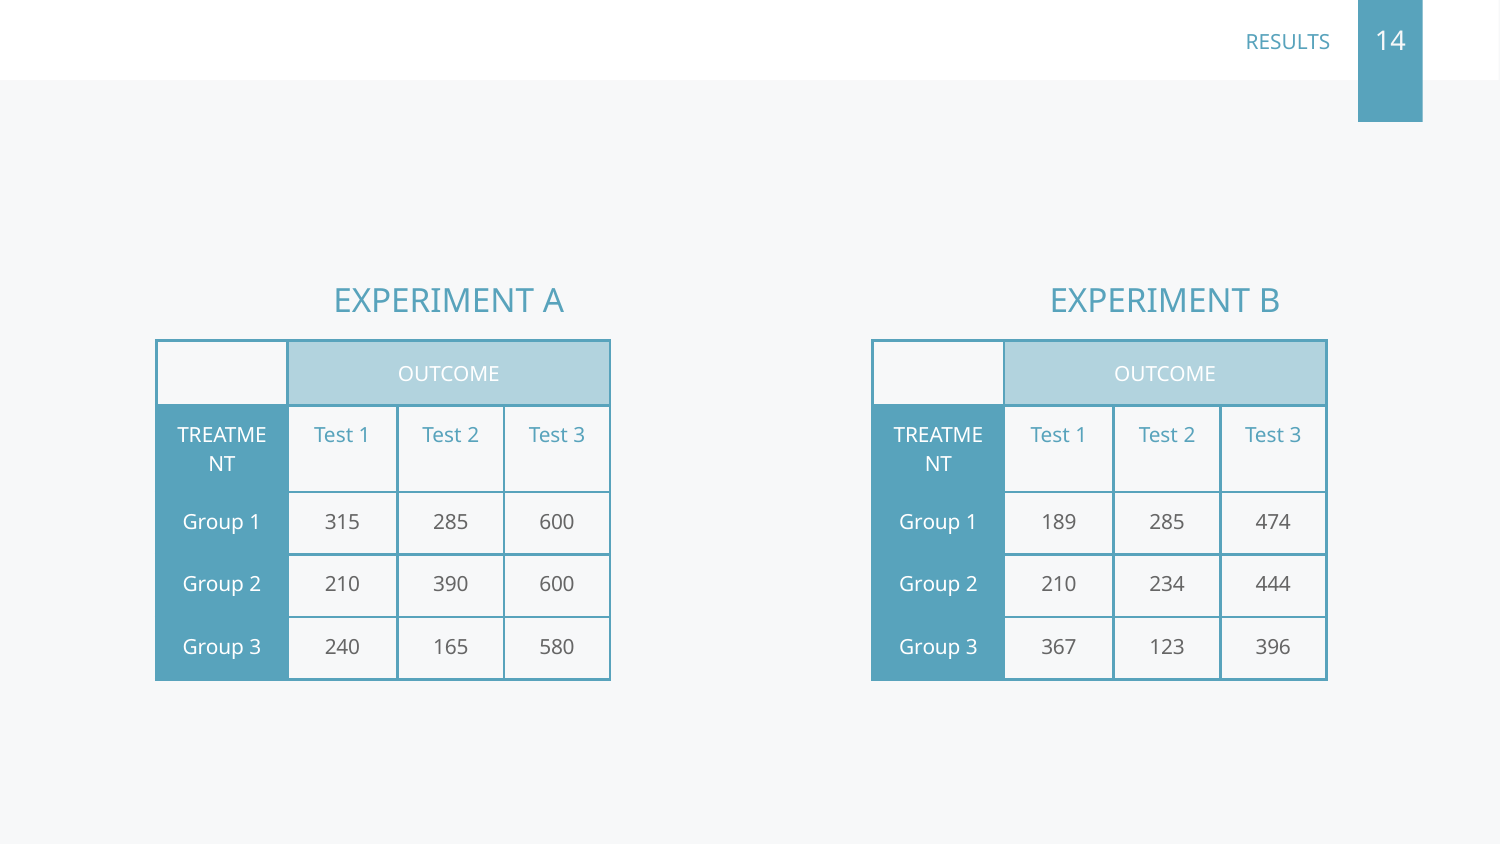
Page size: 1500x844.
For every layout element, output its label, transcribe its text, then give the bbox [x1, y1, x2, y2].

table_cell Group 3 [874, 618, 1003, 678]
table_cell Group 3 [158, 618, 286, 678]
text_box EXPERIMENT B [1004, 264, 1327, 328]
table_header OUTCOME [1005, 342, 1325, 404]
table_cell Test 2 [1115, 407, 1219, 491]
table_cell 285 [1115, 493, 1219, 553]
table_cell Test 1 [289, 407, 396, 491]
table_cell TREATMENT [874, 407, 1003, 491]
table_cell 315 [289, 493, 396, 553]
title RESULTS [646, 14, 1346, 68]
table_cell 390 [399, 556, 503, 616]
table_cell 123 [1115, 618, 1219, 678]
table_cell 165 [399, 618, 503, 678]
table_cell Group 2 [874, 556, 1003, 616]
table_cell 444 [1222, 556, 1325, 616]
table_header [158, 342, 286, 404]
table_cell Group 1 [158, 493, 286, 553]
table_header [874, 342, 1003, 404]
table_cell 396 [1222, 618, 1325, 678]
table_cell Test 1 [1005, 407, 1112, 491]
table_cell 580 [505, 618, 609, 678]
table_cell 367 [1005, 618, 1112, 678]
text_box EXPERIMENT A [287, 264, 610, 328]
table_cell 234 [1115, 556, 1219, 616]
table_header OUTCOME [289, 342, 609, 404]
table_cell TREATMENT [158, 407, 286, 491]
table_cell 600 [505, 556, 609, 616]
table_cell Test 2 [399, 407, 503, 491]
slide_number 14 [1345, 8, 1436, 74]
table_cell 210 [1005, 556, 1112, 616]
table_cell Test 3 [1222, 407, 1325, 491]
table_cell 210 [289, 556, 396, 616]
table_cell Group 1 [874, 493, 1003, 553]
table_cell 240 [289, 618, 396, 678]
table_cell 474 [1222, 493, 1325, 553]
table_cell Group 2 [158, 556, 286, 616]
table_cell 600 [505, 493, 609, 553]
table_cell 285 [399, 493, 503, 553]
table_cell 189 [1005, 493, 1112, 553]
table_cell Test 3 [505, 407, 609, 491]
